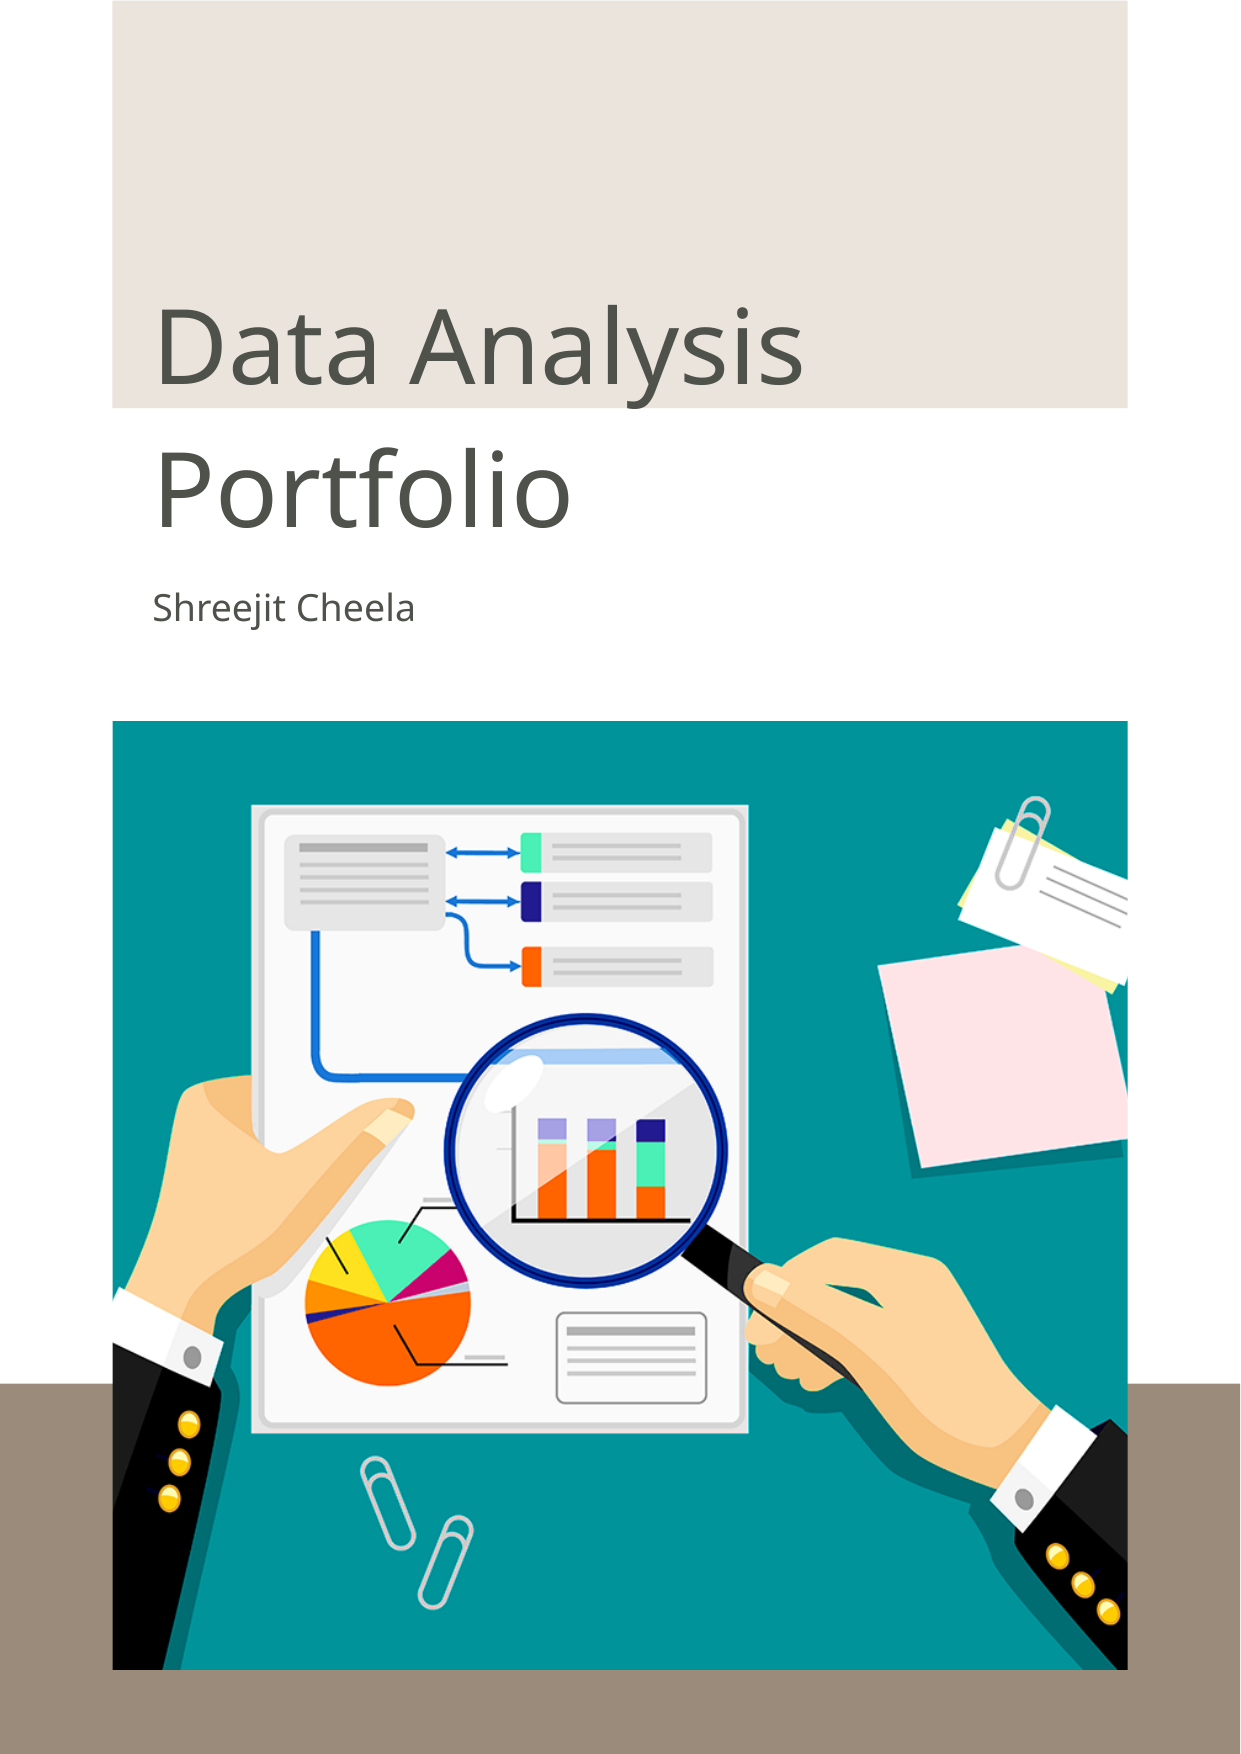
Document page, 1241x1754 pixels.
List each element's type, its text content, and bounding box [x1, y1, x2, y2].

subtitle Shreejit Cheela [137, 569, 934, 648]
picture [112, 721, 1128, 1671]
title Data Analysis Portfolio [137, 136, 1116, 564]
